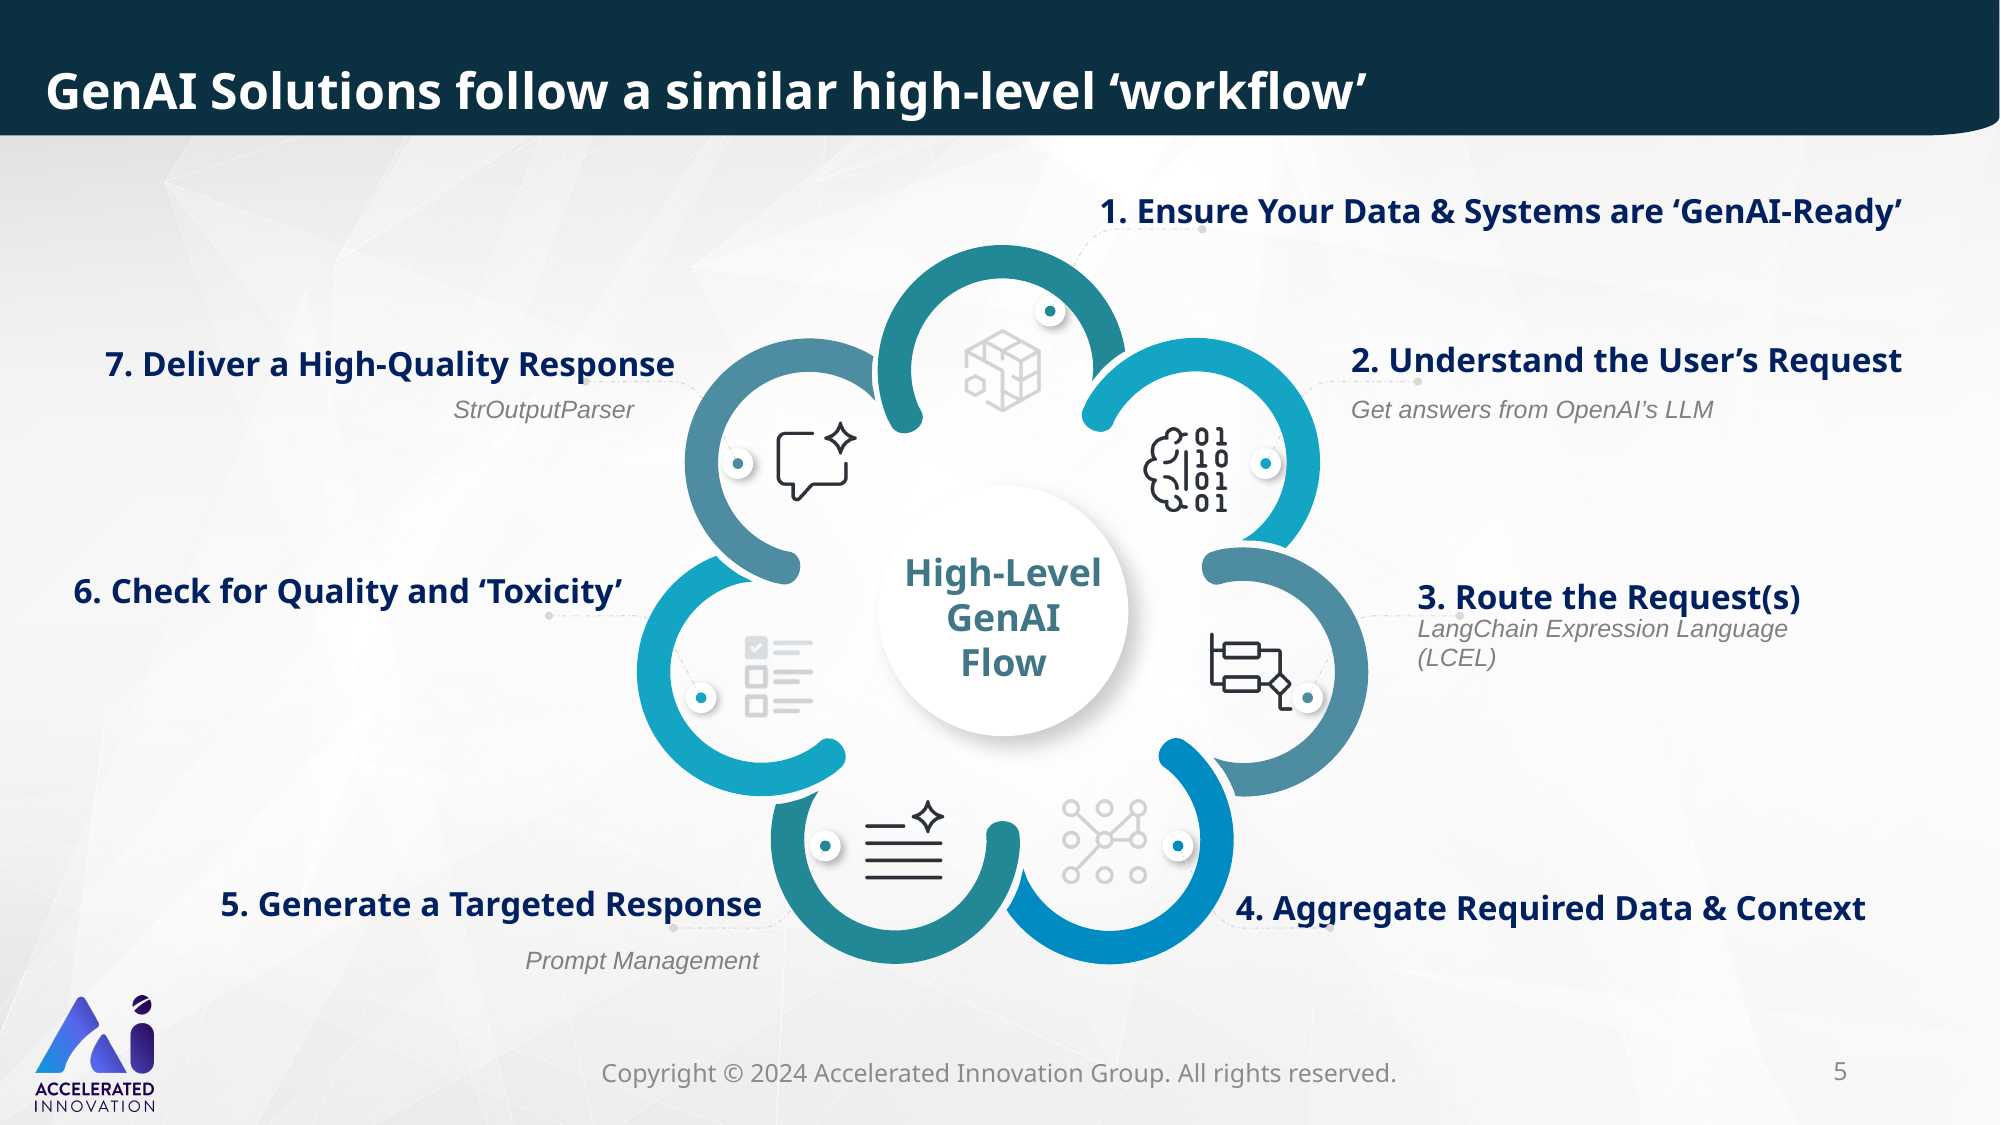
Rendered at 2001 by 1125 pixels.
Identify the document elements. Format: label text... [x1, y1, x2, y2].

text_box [854, 485, 1152, 736]
picture [35, 995, 154, 1112]
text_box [998, 772, 1930, 987]
list GenAI Solutions follow a similar high-level ‘workflow’ [0, 0, 1960, 135]
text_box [1178, 553, 1877, 772]
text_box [136, 772, 998, 983]
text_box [1124, 318, 1970, 568]
footer Copyright © 2024 Accelerated Innovation Group. All rights reserved. [509, 1042, 1491, 1103]
slide_number 5 [1491, 1042, 1863, 1103]
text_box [33, 569, 827, 804]
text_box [877, 181, 1953, 434]
picture [959, 327, 1045, 413]
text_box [23, 319, 880, 569]
